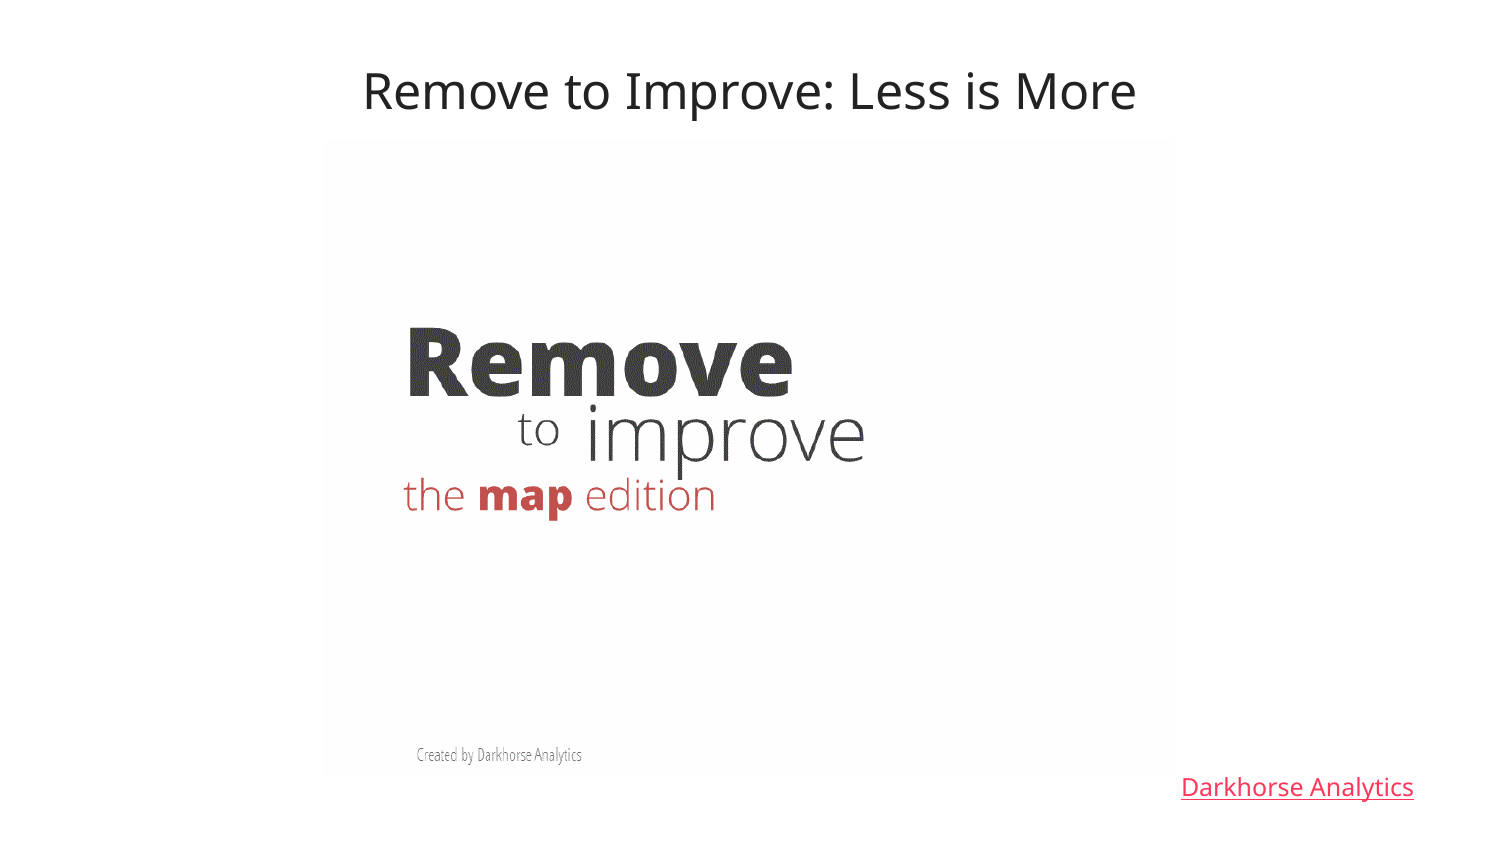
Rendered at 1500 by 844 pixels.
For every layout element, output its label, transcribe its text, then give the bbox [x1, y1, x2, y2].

picture [324, 140, 1176, 779]
title Remove to Improve: Less is More [62, 50, 1438, 126]
text_box Darkhorse Analytics [1166, 756, 1487, 811]
